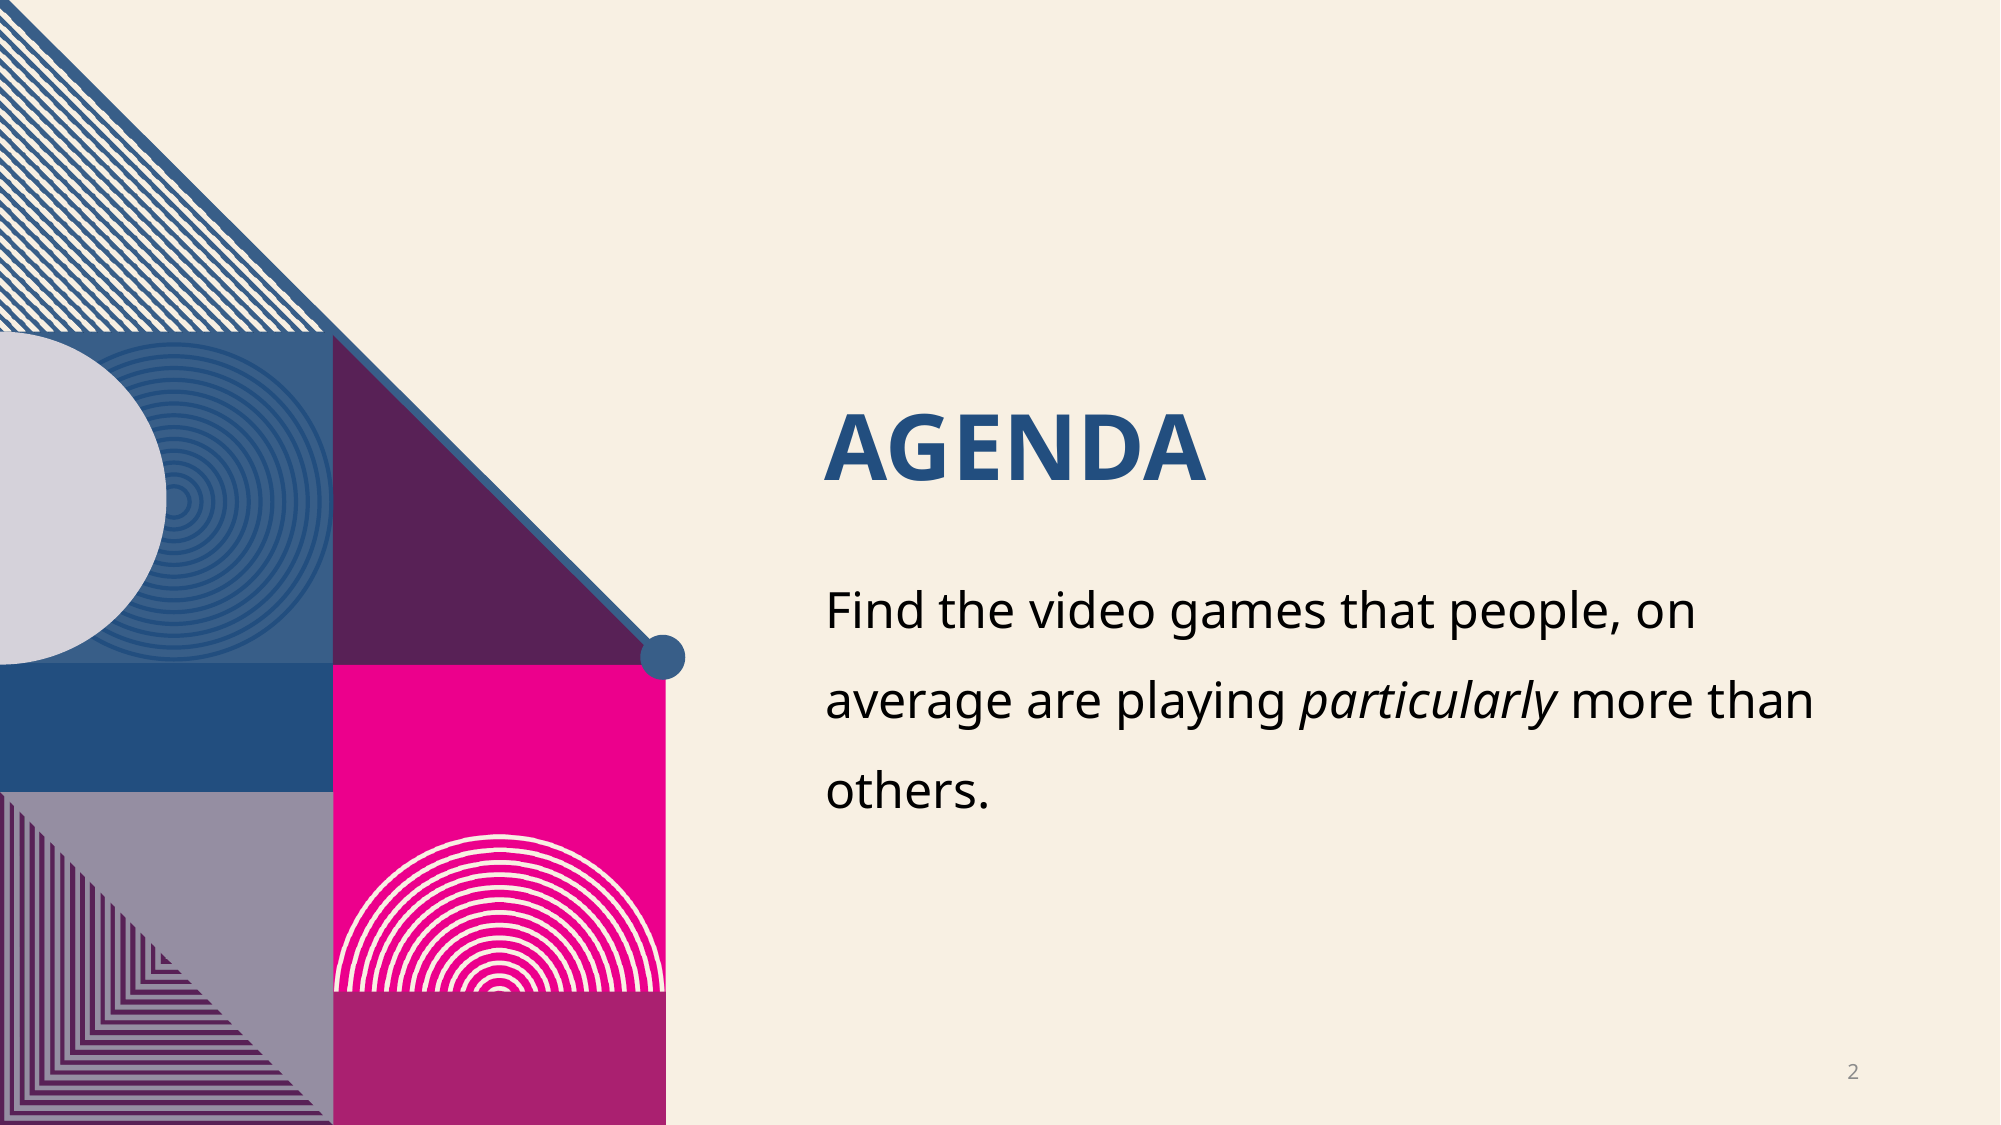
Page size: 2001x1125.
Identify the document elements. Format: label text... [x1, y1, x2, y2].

slide_number 2 [1799, 1042, 1875, 1103]
picture [334, 834, 665, 991]
picture [0, 4, 330, 333]
list Find the video games that people, on average are playing particularly more than others. [810, 541, 1850, 980]
picture [0, 792, 333, 1125]
picture [10, 0, 332, 321]
title Agenda [809, 70, 1850, 509]
